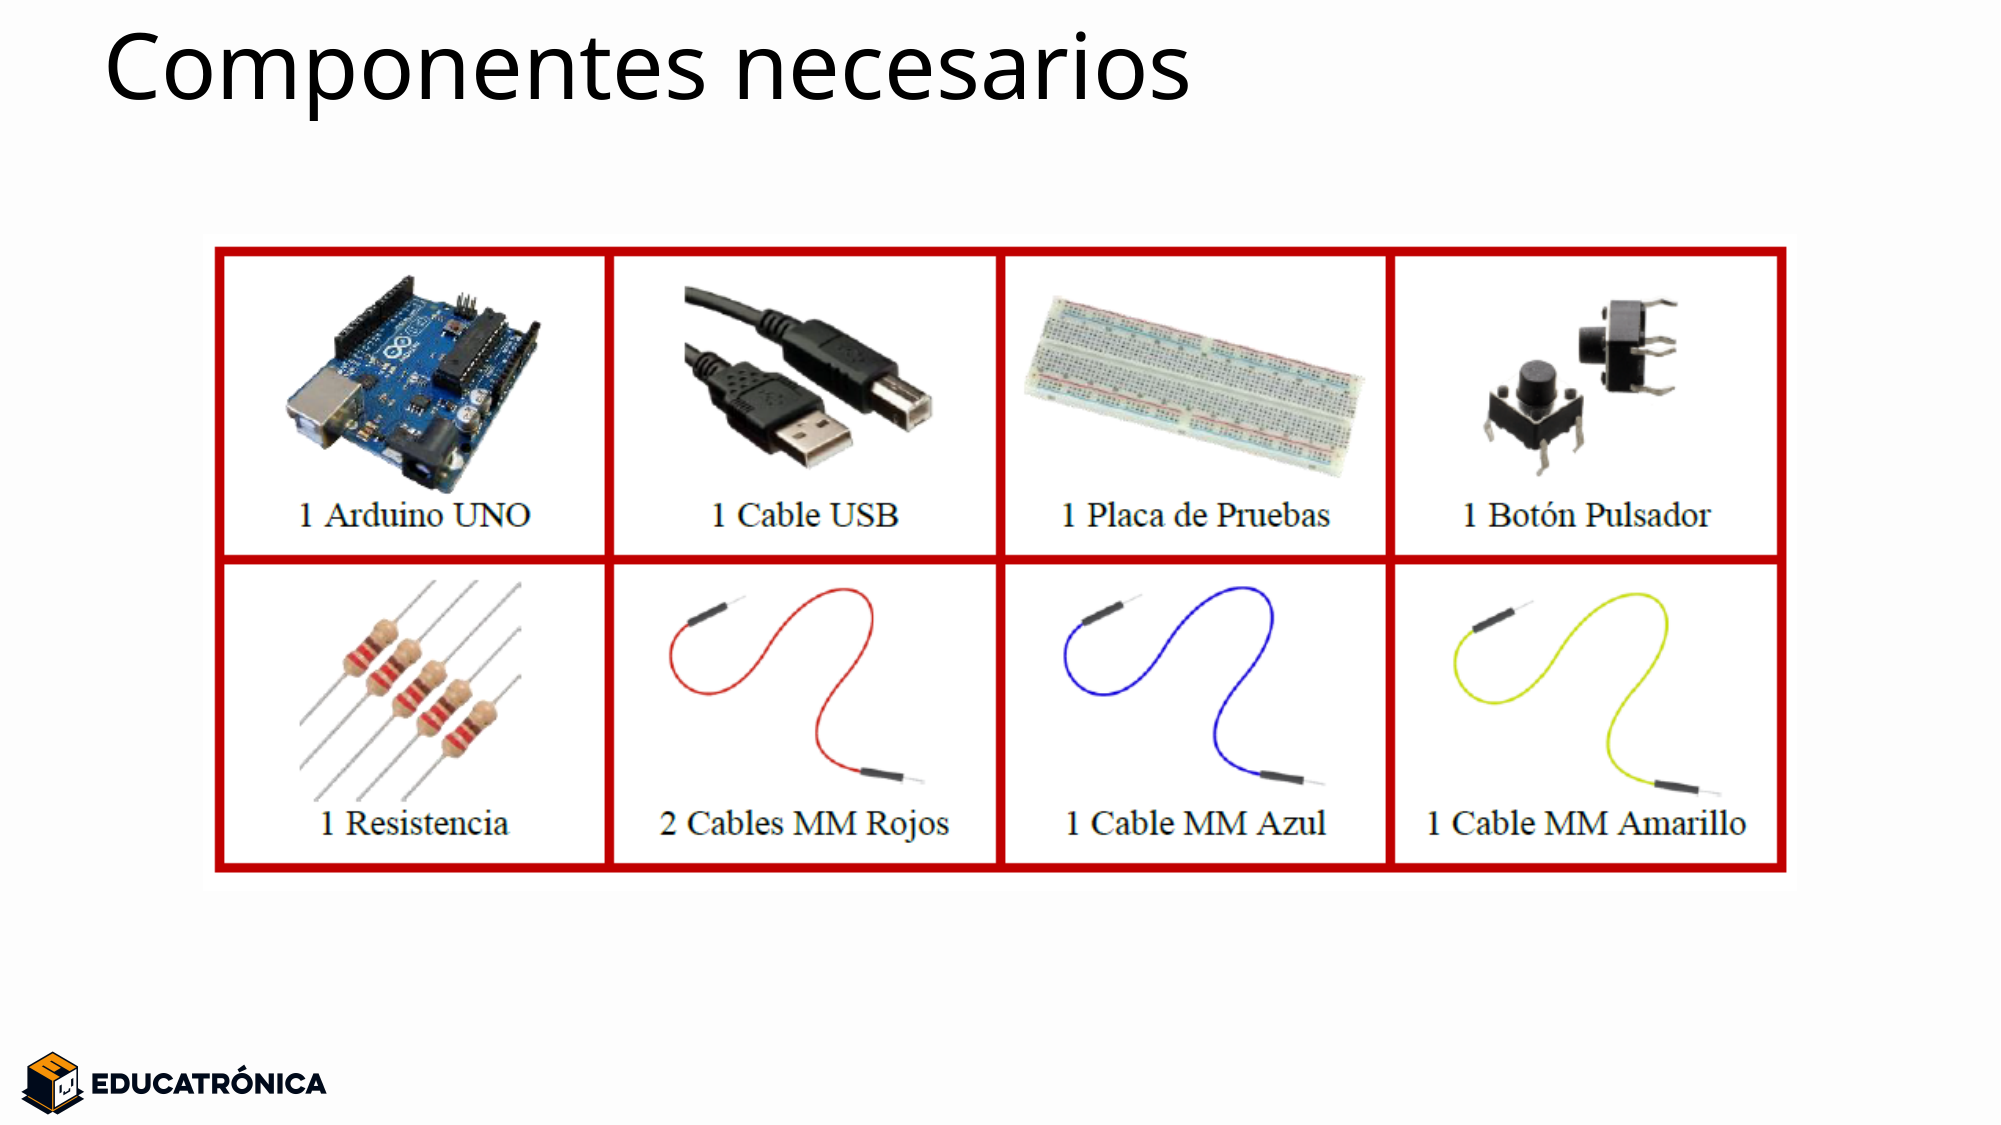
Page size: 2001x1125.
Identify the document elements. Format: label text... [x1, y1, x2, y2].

picture [19, 1048, 330, 1118]
picture [202, 234, 1798, 891]
title Componentes necesarios [88, 7, 1912, 133]
